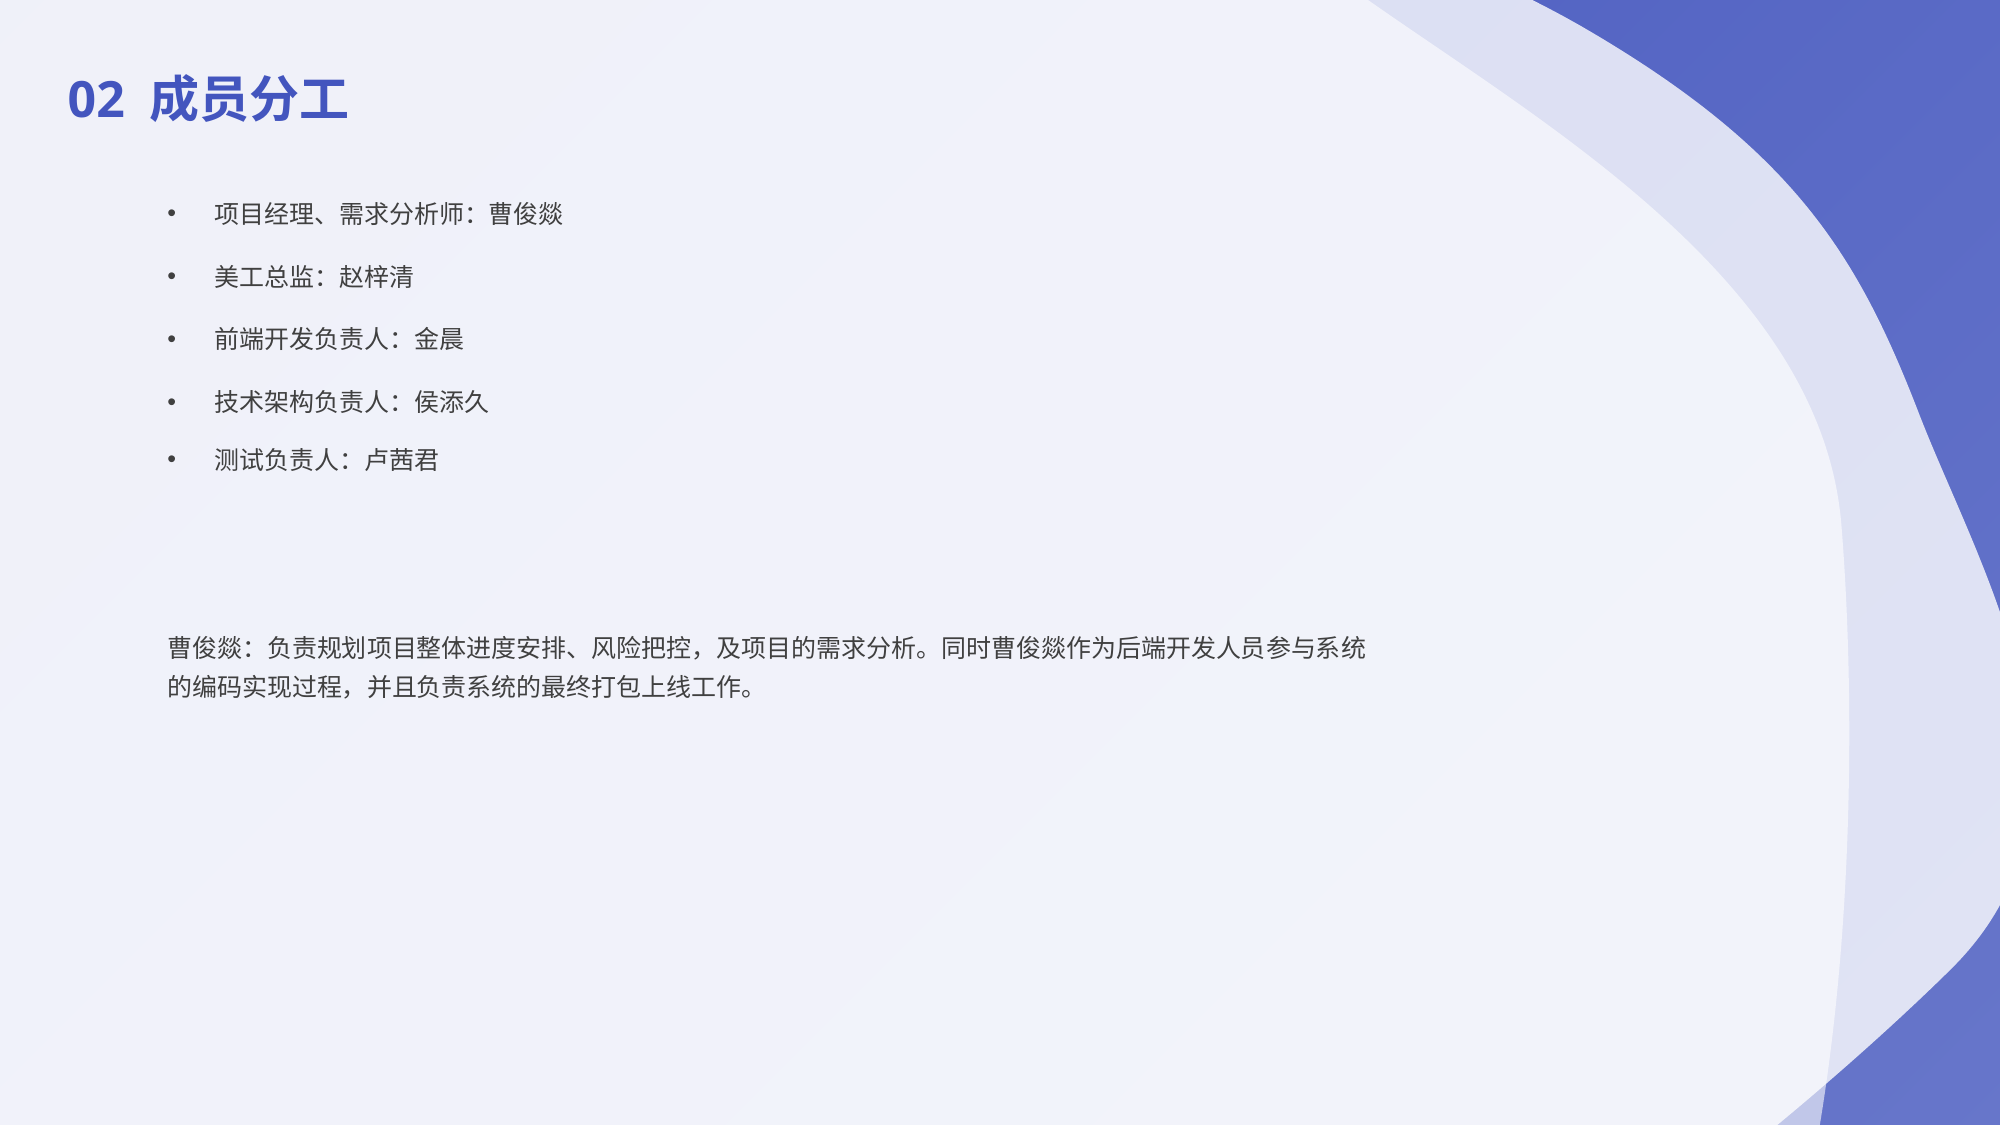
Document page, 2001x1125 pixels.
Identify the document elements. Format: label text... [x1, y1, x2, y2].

text_box 曹俊燚：负责规划项目整体进度安排、风险把控，及项目的需求分析。同时曹俊燚作为后端开发人员参与系统的编码实现过程，并且负责系统的最终打包上线工作。 [152, 616, 1388, 709]
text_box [152, 181, 868, 479]
list 02 成员分工 [52, 41, 924, 162]
